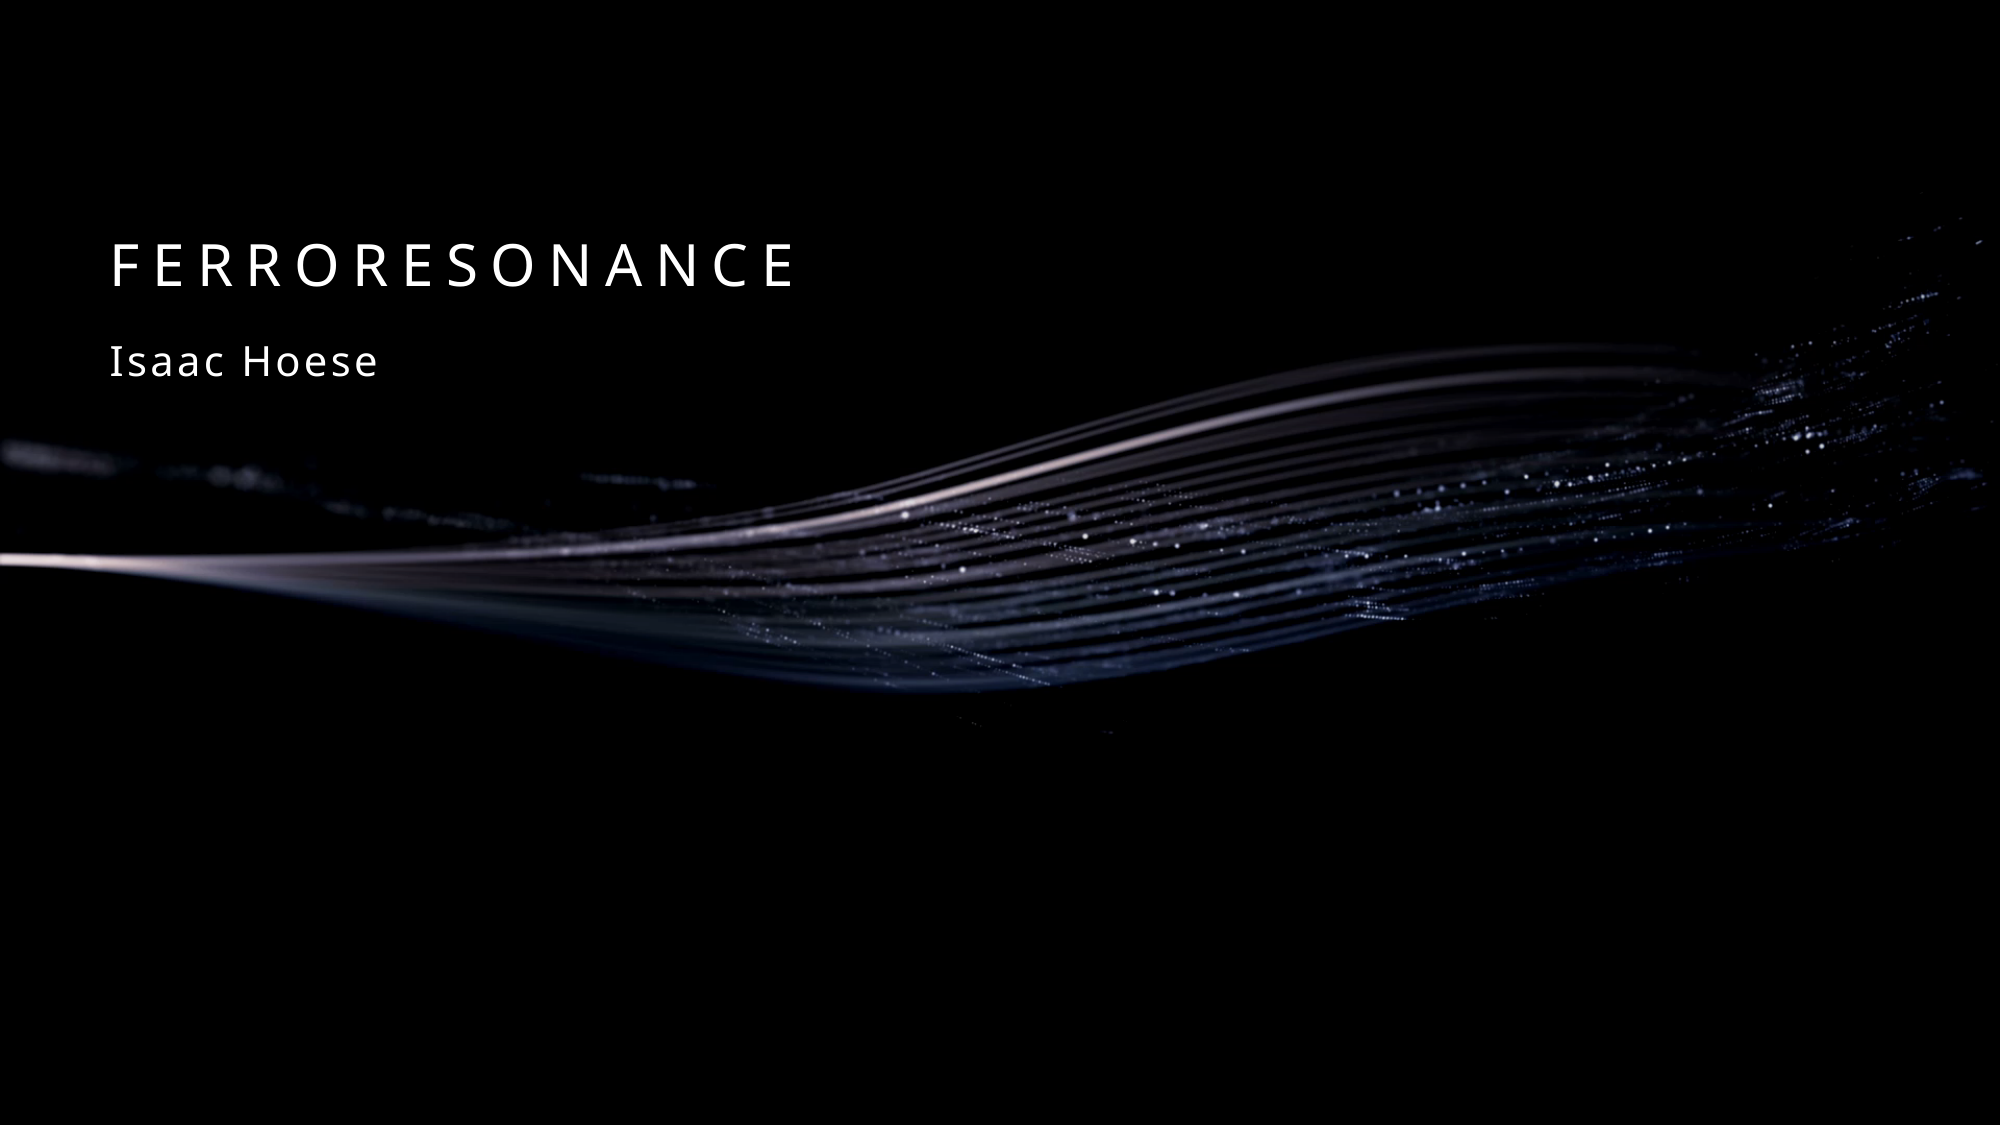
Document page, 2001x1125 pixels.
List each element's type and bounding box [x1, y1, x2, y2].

text_box [0, 0, 2000, 1125]
